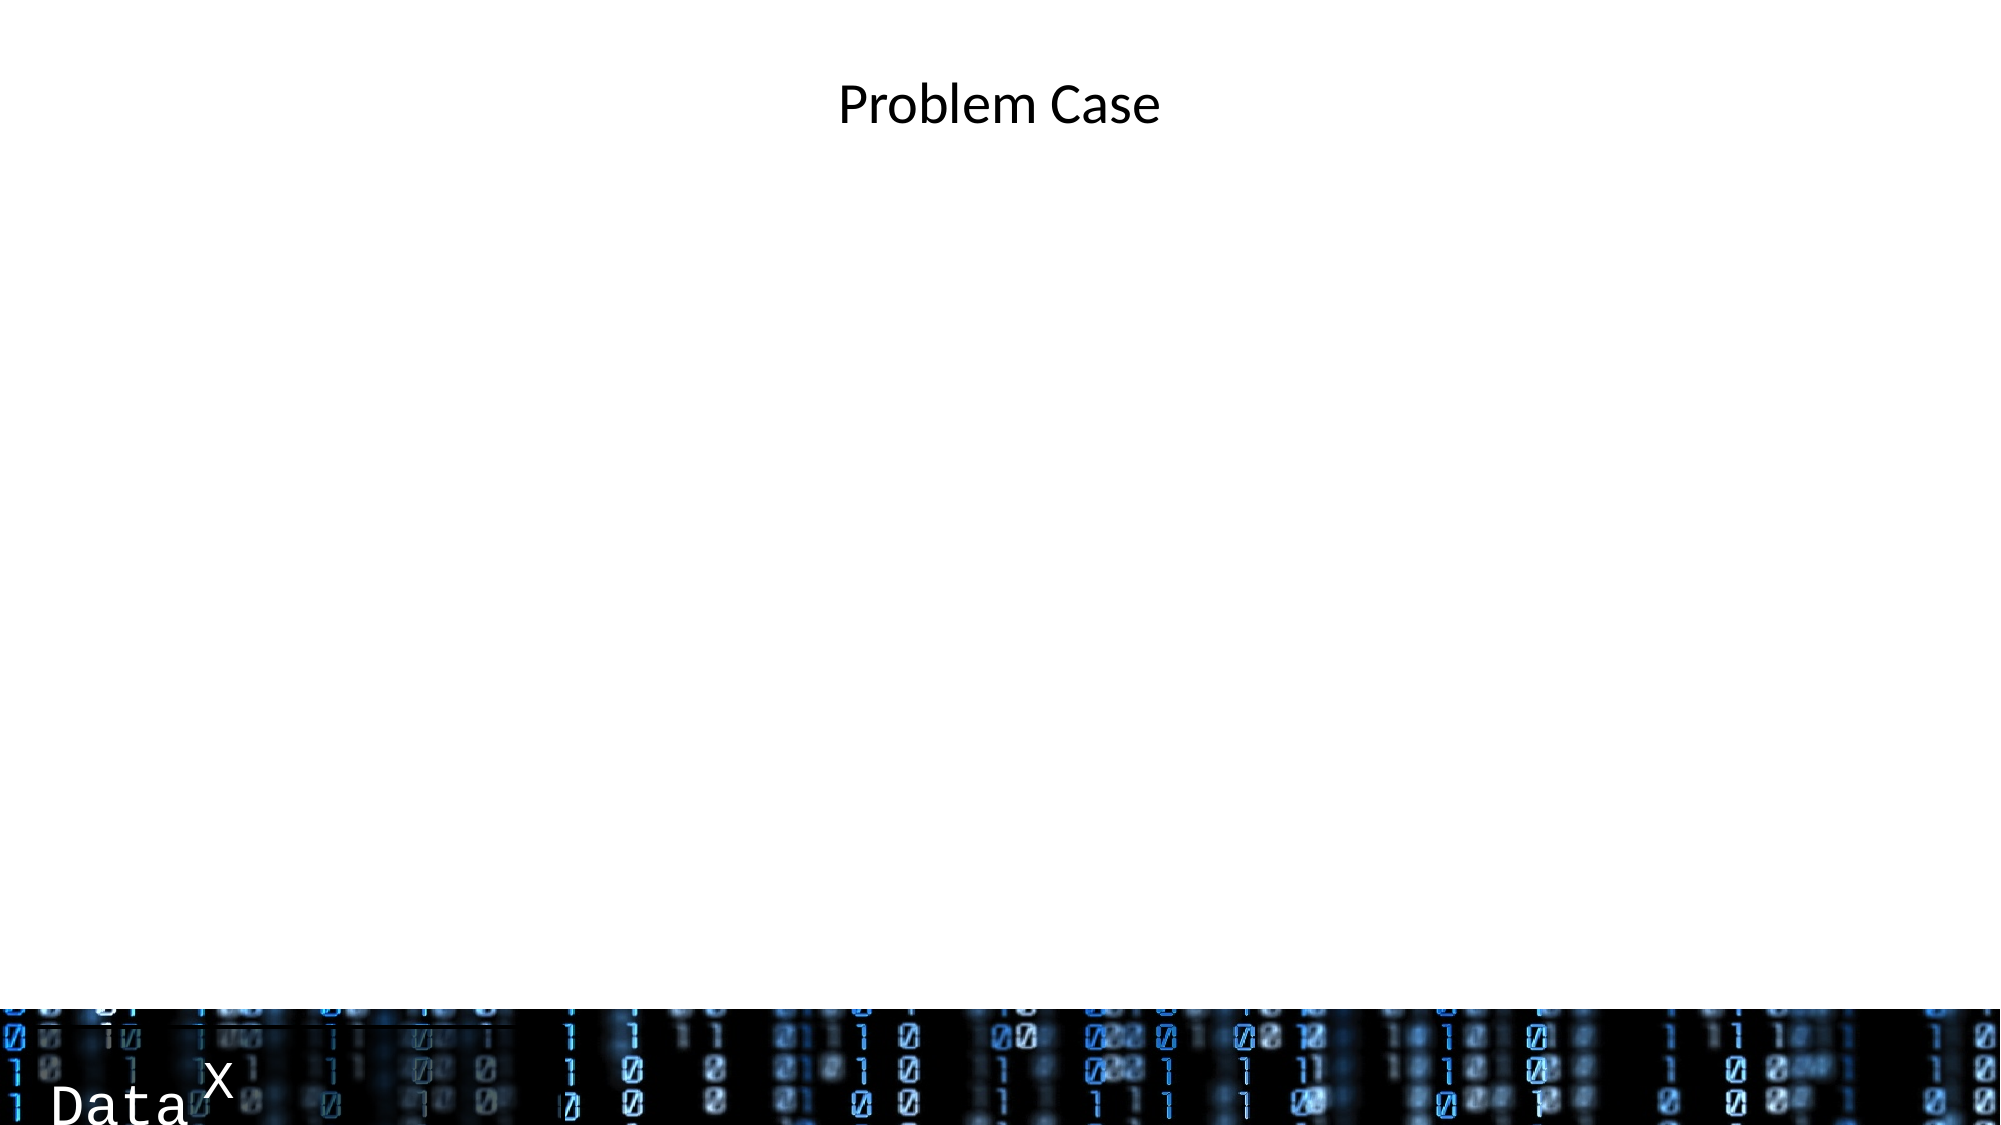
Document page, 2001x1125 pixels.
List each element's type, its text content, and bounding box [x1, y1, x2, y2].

picture [102, 1120, 110, 1125]
picture [163, 1110, 177, 1122]
picture [37, 1029, 561, 1125]
picture [93, 1110, 107, 1122]
picture [0, 1009, 2000, 1125]
title Problem Case [99, 45, 1900, 155]
picture [172, 1120, 180, 1125]
picture [59, 1091, 76, 1121]
